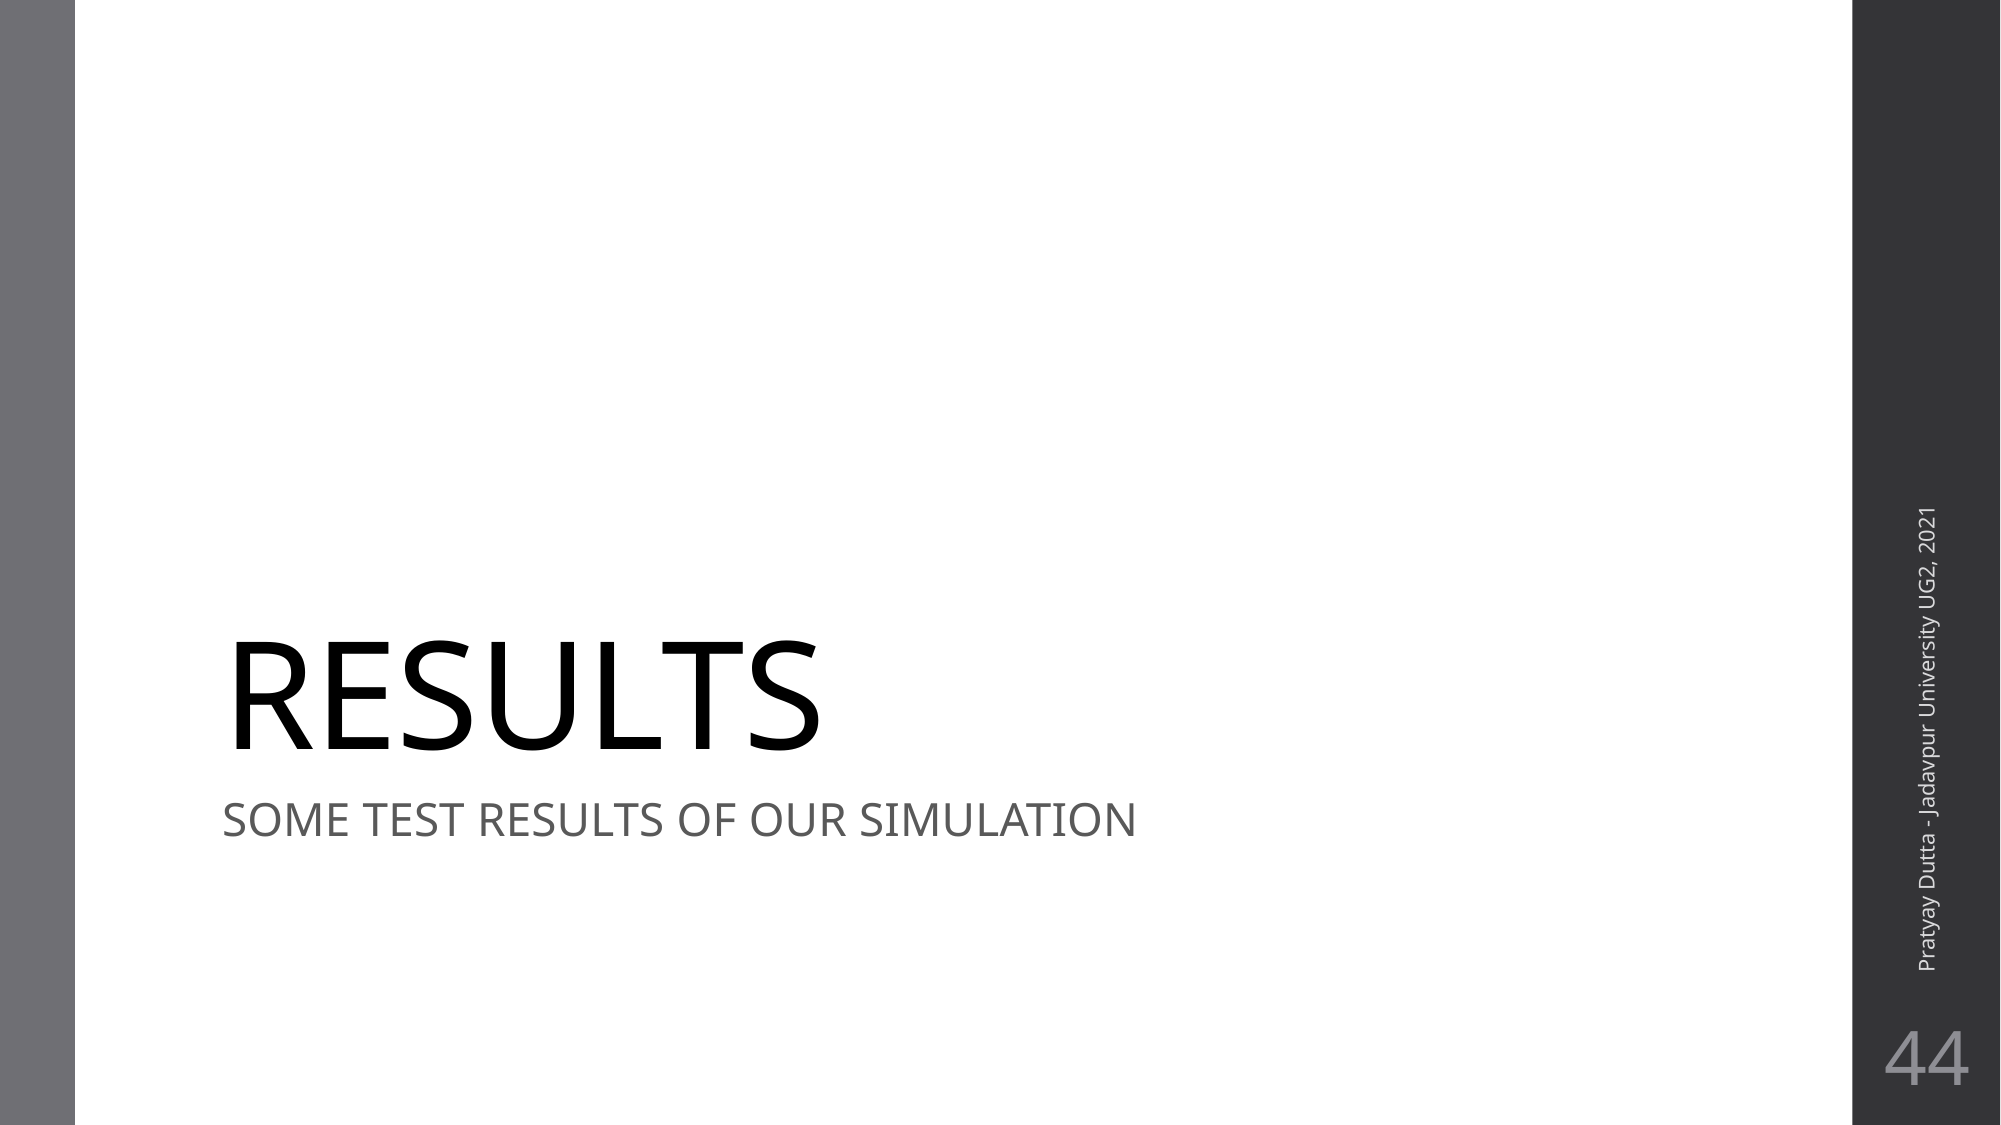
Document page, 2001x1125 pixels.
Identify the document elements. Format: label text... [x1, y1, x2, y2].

list SOME TEST RESULTS OF OUR SIMULATION [206, 787, 1752, 1065]
footer Pratyay Dutta - Jadavpur University UG2, 2021 [1897, 400, 1958, 988]
slide_number 44 [1852, 1012, 2000, 1110]
title RESULTS [206, 124, 1752, 787]
